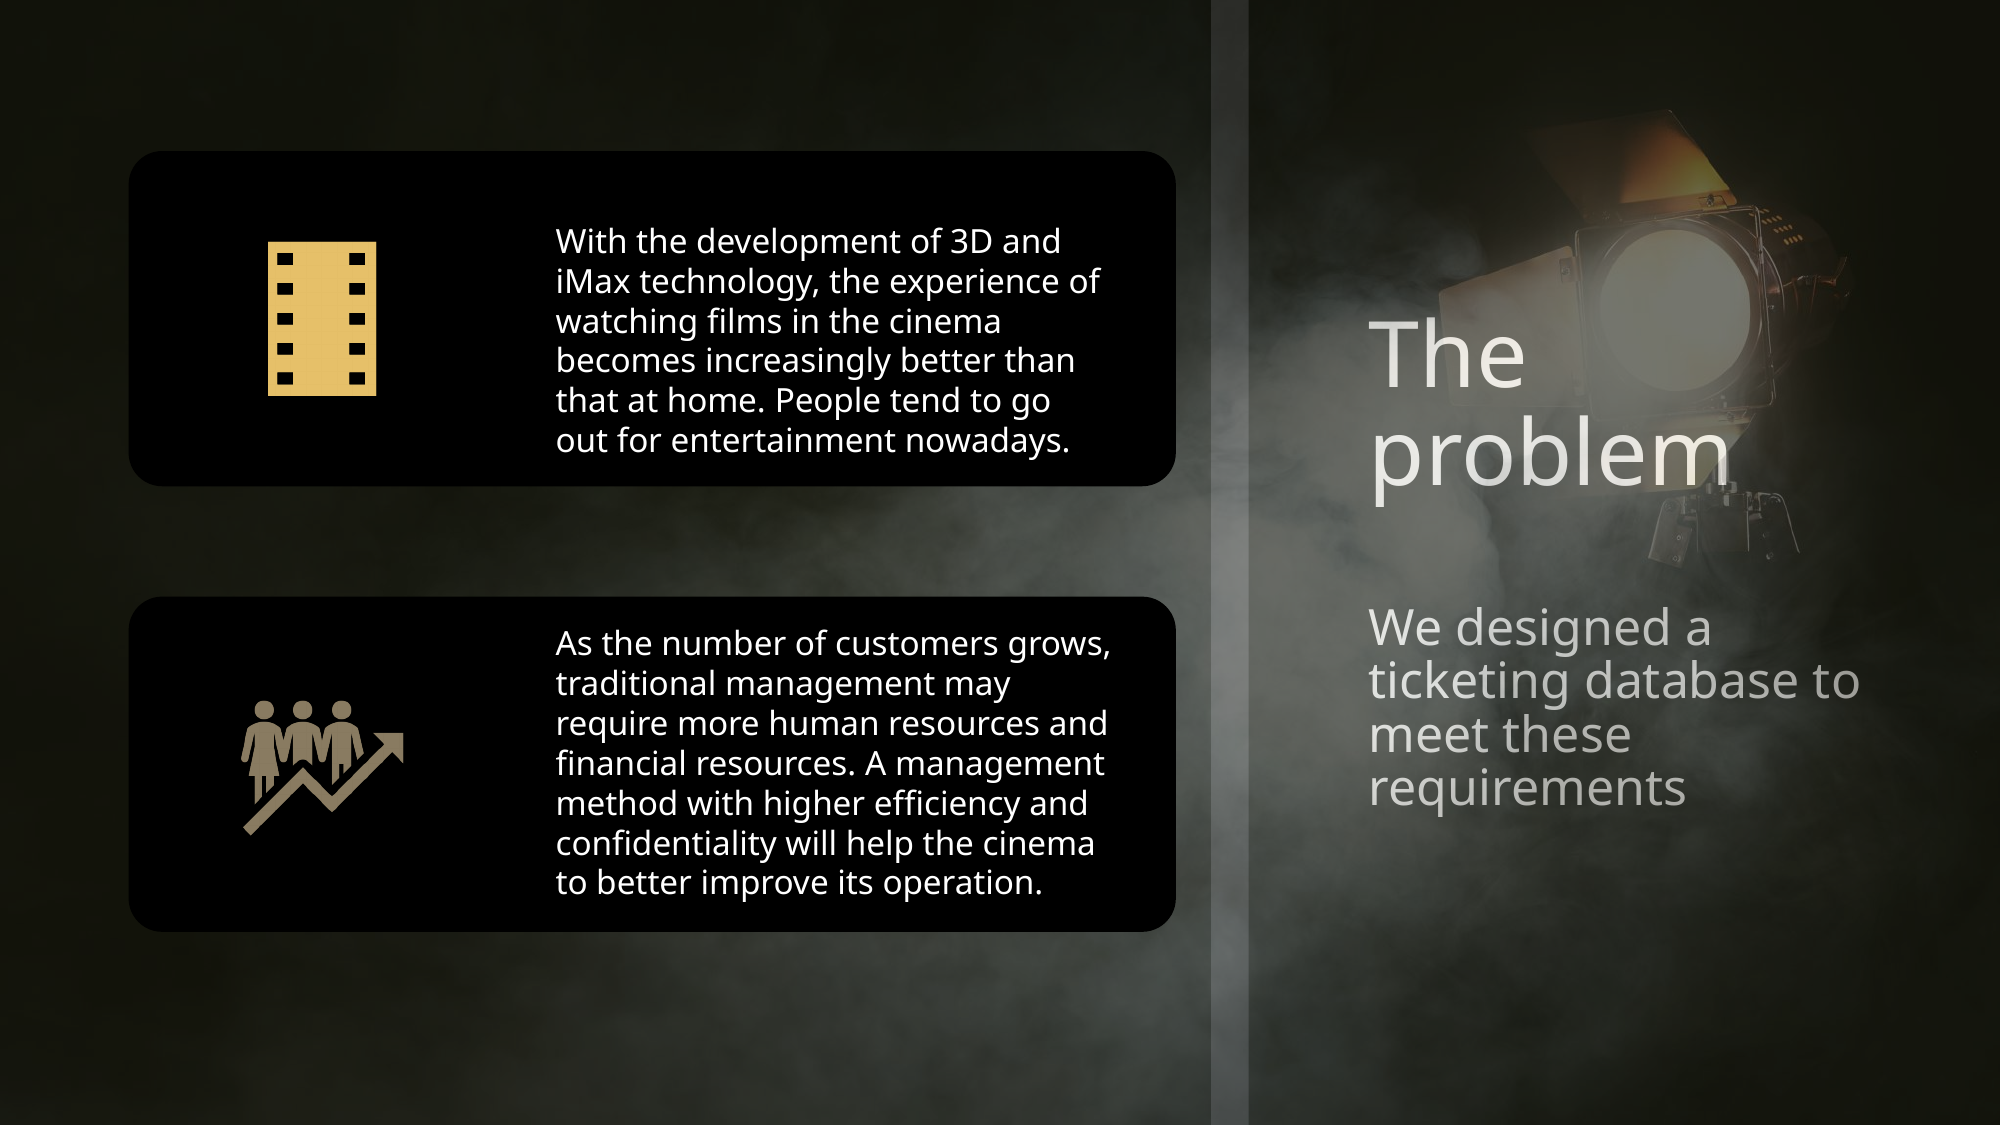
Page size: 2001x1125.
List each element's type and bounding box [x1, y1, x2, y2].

picture [0, 0, 2000, 1125]
list [128, 104, 1176, 1020]
